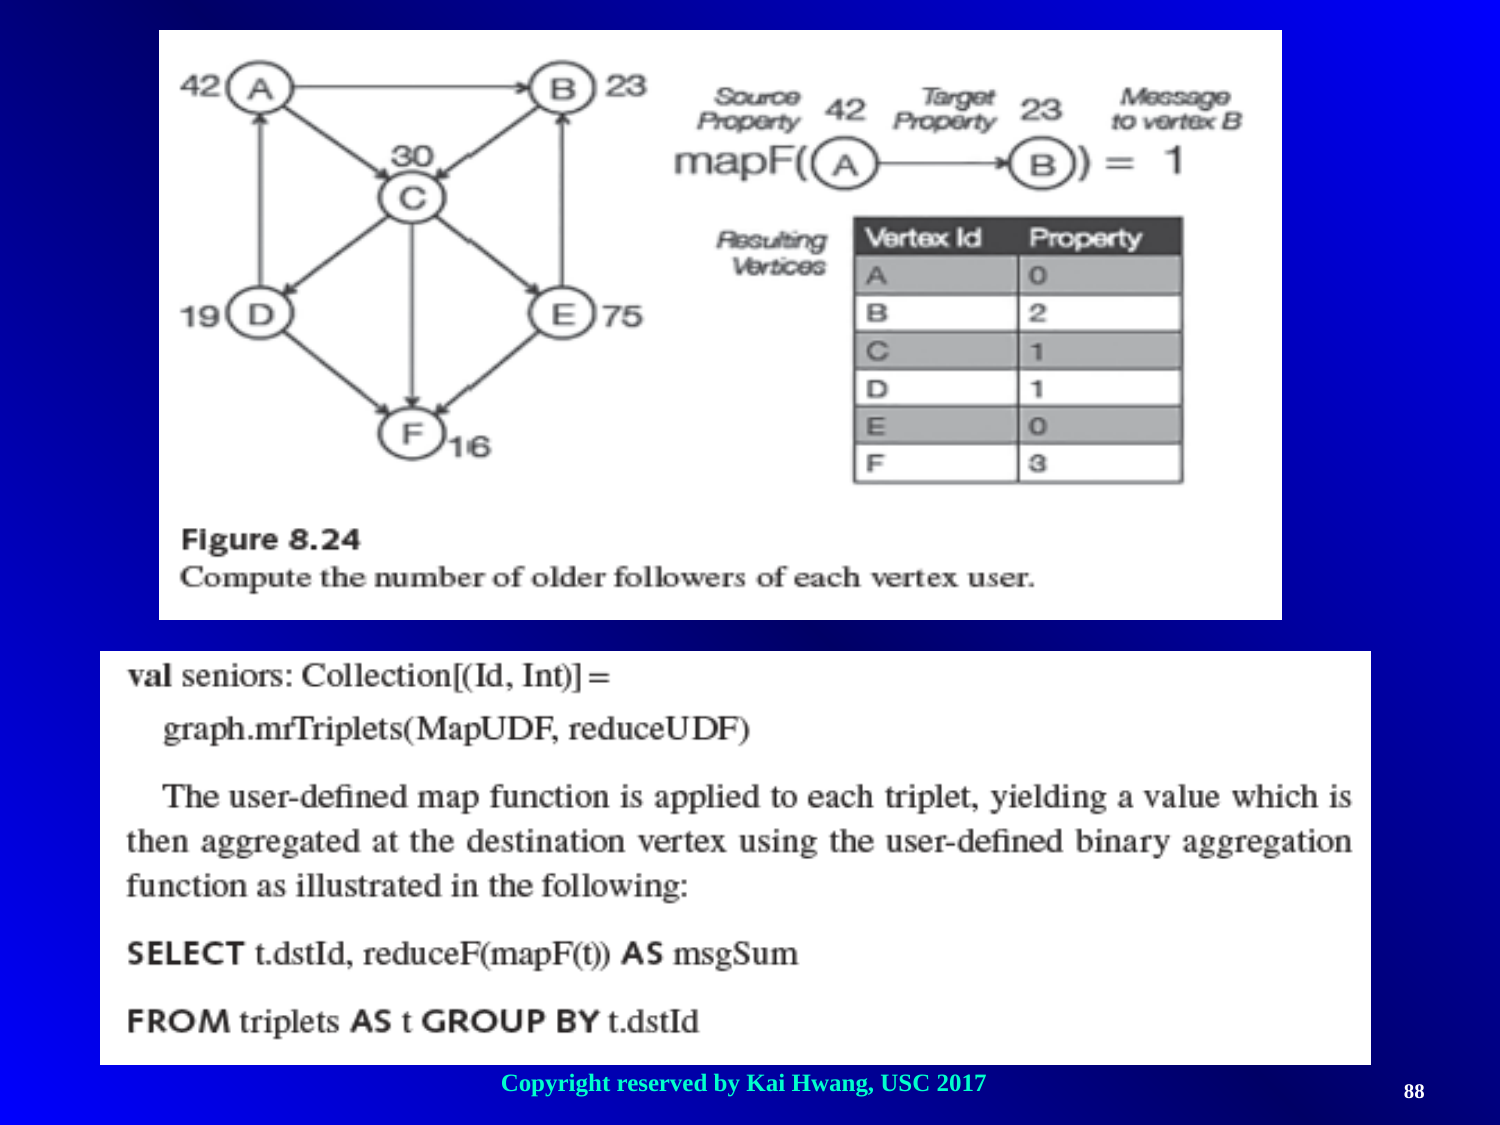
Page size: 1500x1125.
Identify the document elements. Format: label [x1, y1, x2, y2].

picture [100, 650, 1371, 1065]
picture [159, 30, 1282, 620]
